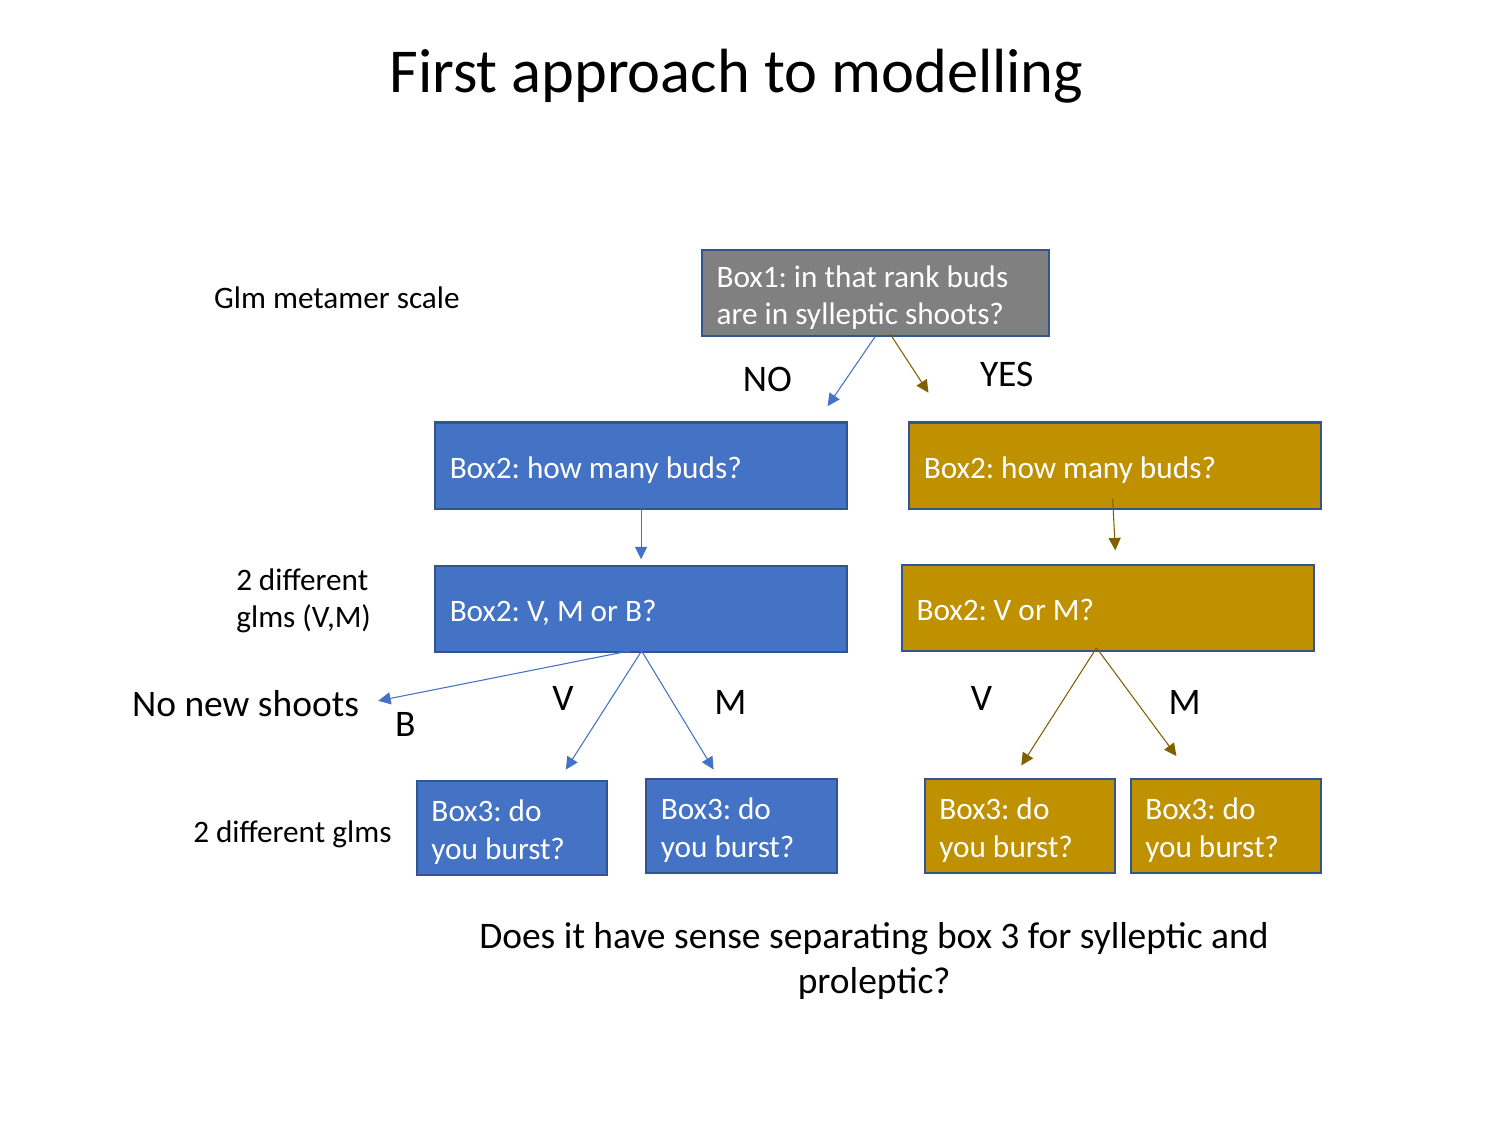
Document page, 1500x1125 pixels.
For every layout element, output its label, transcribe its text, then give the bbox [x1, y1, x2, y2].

text_box First approach to modelling [374, 22, 1100, 113]
text_box Does it have sense separating box 3 for sylleptic and proleptic? [435, 903, 1314, 1009]
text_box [378, 647, 645, 701]
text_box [178, 250, 1322, 875]
text_box No new shoots [117, 671, 178, 732]
